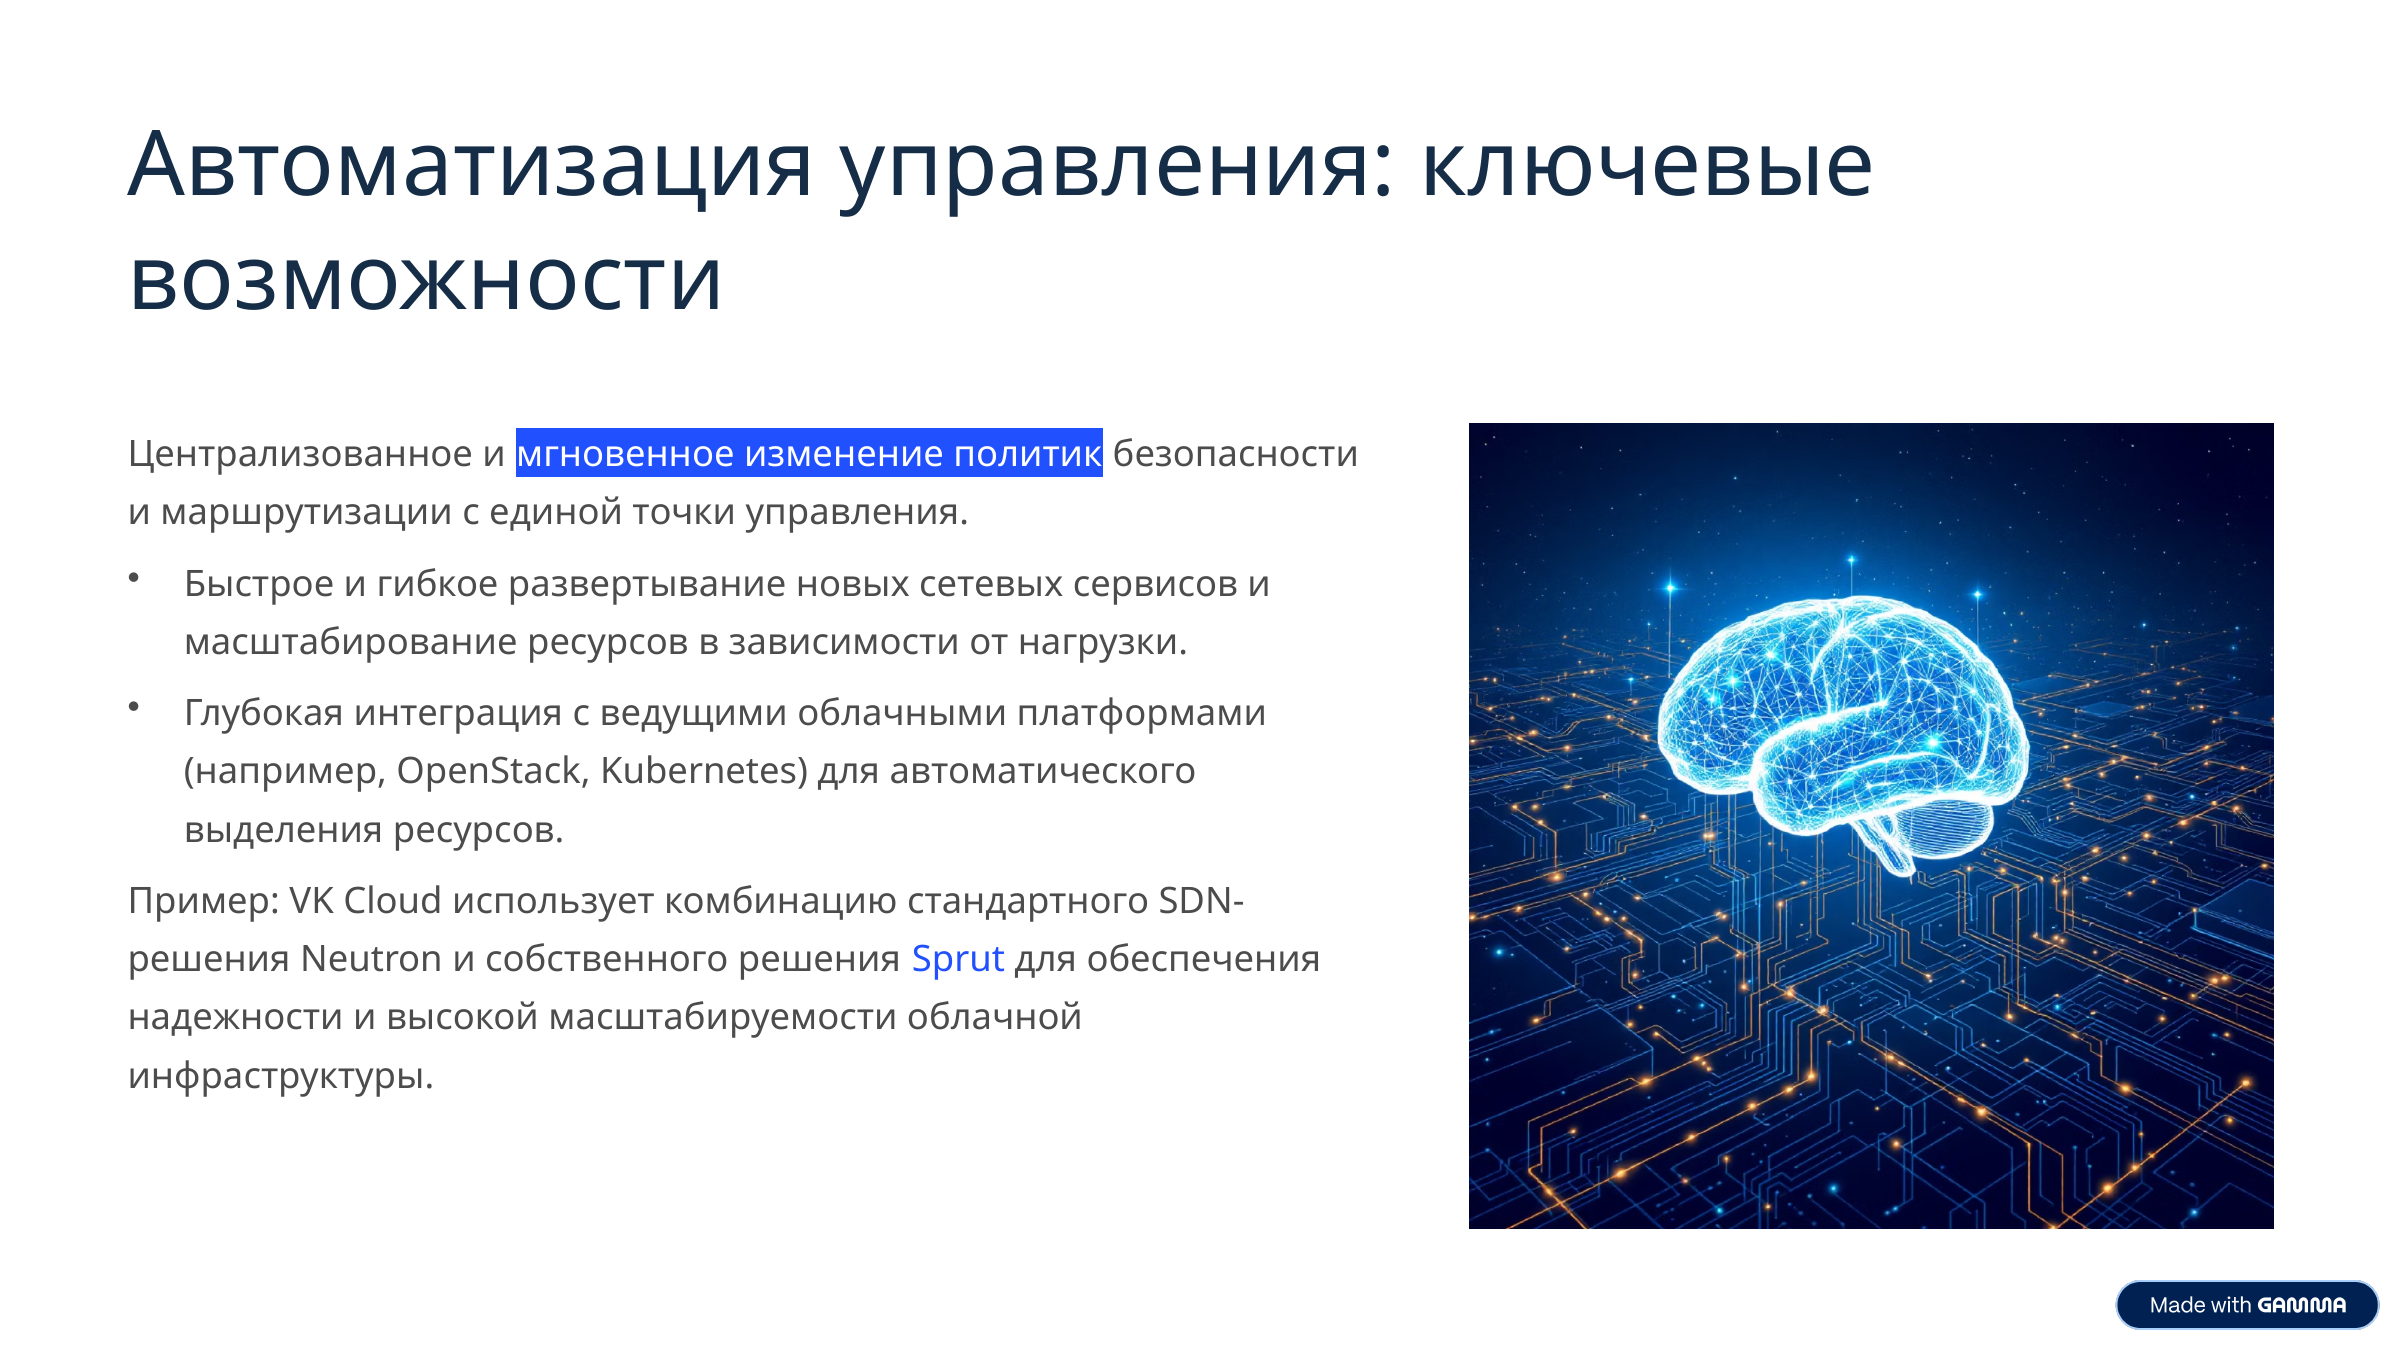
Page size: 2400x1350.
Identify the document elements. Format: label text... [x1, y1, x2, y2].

text_box Быстрое и гибкое развертывание новых сетевых сервисов и масштабирование ресурсов в зависимости от нагрузки. [127, 545, 1379, 662]
text_box Пример: VK Cloud использует комбинацию стандартного SDN-решения Neutron и собственного решения Sprut для обеспечения надежности и высокой масштабируемости облачной инфраструктуры. [127, 862, 1379, 1096]
text_box Глубокая интеграция с ведущими облачными платформами (например, OpenStack, Kubernetes) для автоматического выделения ресурсов. [127, 674, 1379, 850]
text_box Централизованное и мгновенное изменение политик безопасности и маршрутизации с единой точки управления. [127, 415, 1379, 533]
text_box Автоматизация управления: ключевые возможности [127, 100, 2273, 329]
picture [1469, 423, 2274, 1229]
picture [2106, 1271, 2389, 1339]
